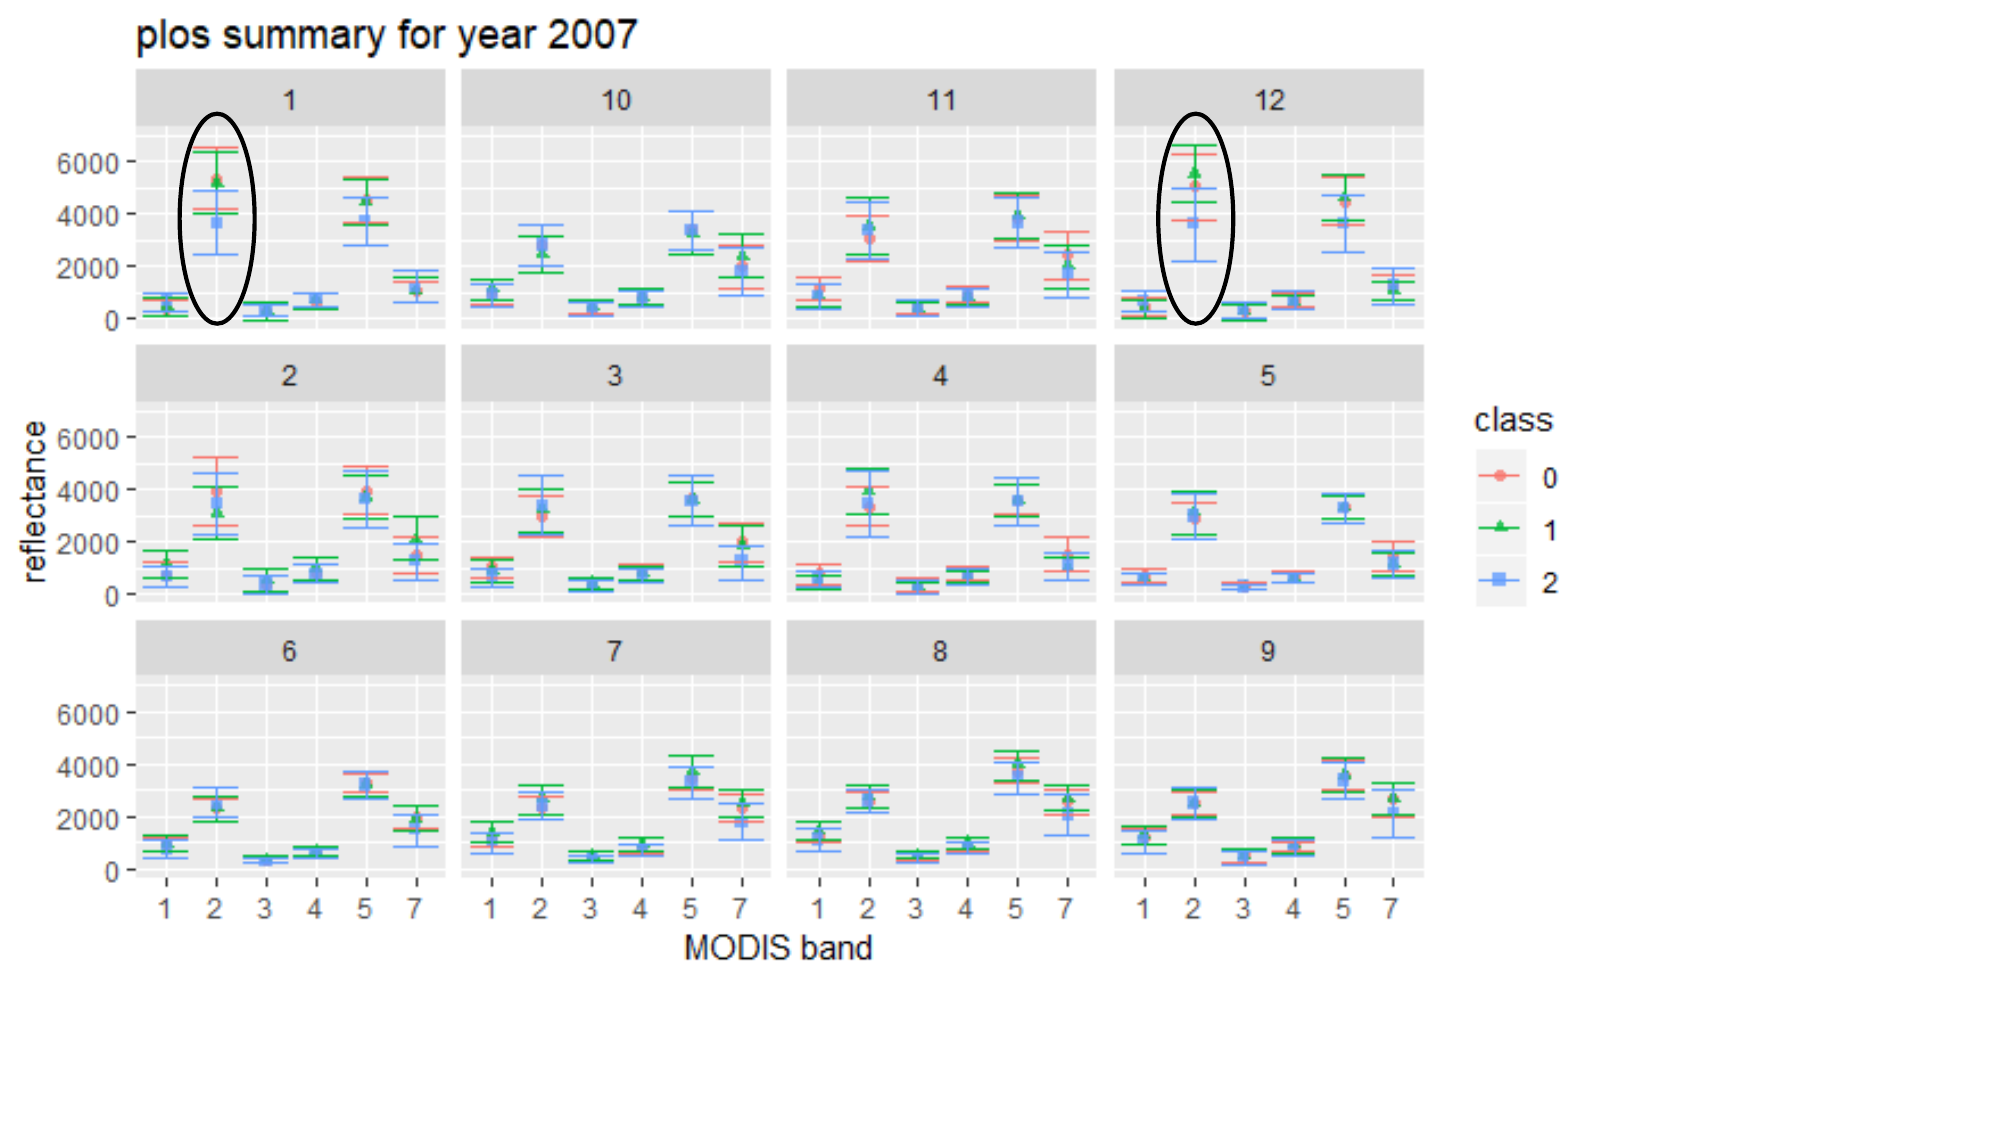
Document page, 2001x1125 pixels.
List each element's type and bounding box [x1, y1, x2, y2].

picture [0, 0, 1593, 983]
